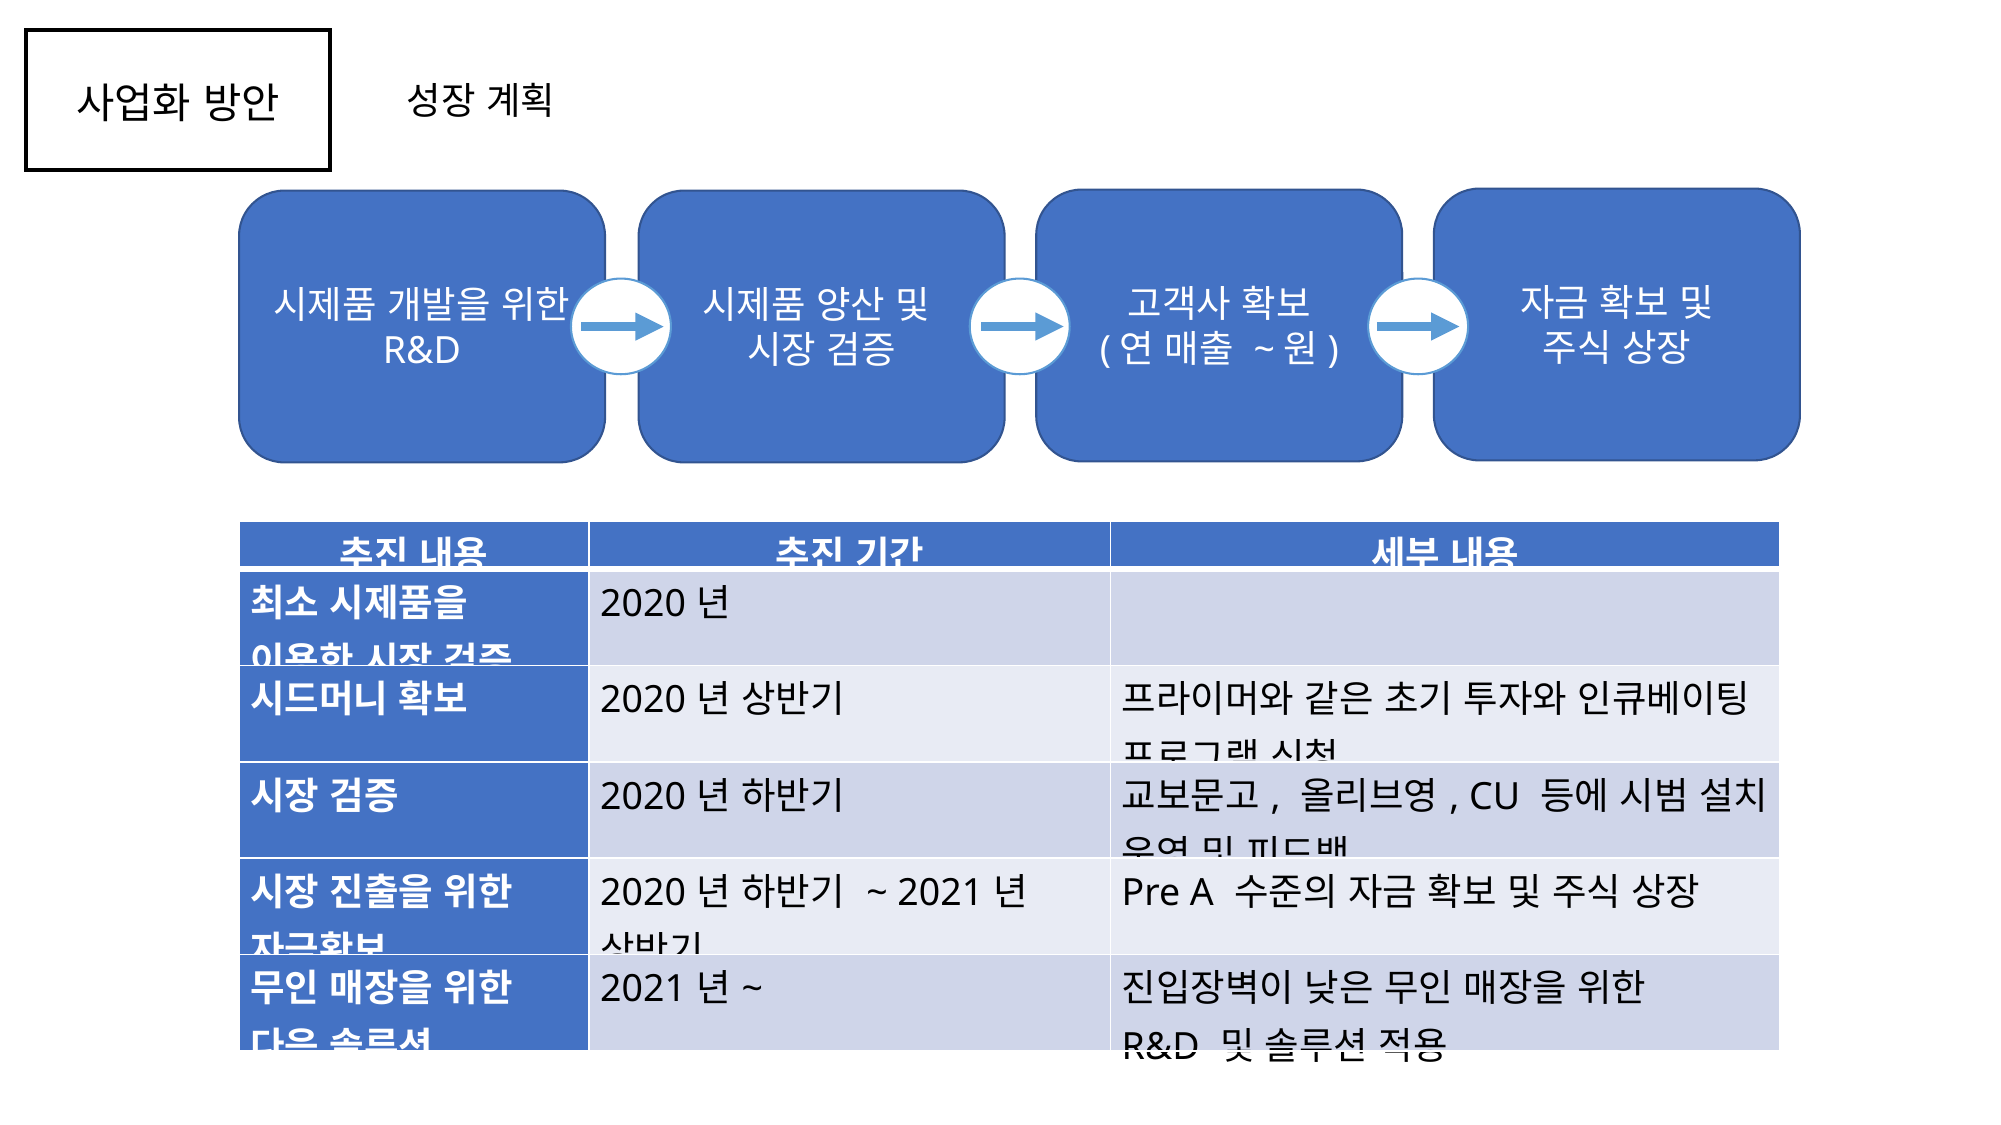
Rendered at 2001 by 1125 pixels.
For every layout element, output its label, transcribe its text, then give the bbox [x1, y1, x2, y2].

table_cell 진입장벽이 낮은 무인 매장을 위한 R&D 및 솔루션 적용 [1111, 955, 1779, 1050]
table_cell [1111, 572, 1779, 665]
table_cell 시장 진출을 위한 자금확보 [240, 859, 588, 954]
table_header 추진 기간 [590, 522, 1110, 566]
table_cell 무인 매장을 위한 다음 솔루션 [240, 955, 588, 1050]
table_cell 2021년~ [590, 955, 1110, 1050]
table_cell 2020년 하반기 [590, 763, 1110, 857]
table_cell 시드머니 확보 [240, 666, 588, 761]
table_cell Pre A 수준의 자금 확보 및 주식 상장 [1111, 859, 1779, 954]
table_header 추진 내용 [240, 522, 588, 566]
table_cell 시장 검증 [240, 763, 588, 857]
table_header 세부 내용 [1111, 522, 1779, 566]
table_cell 2020년 [590, 572, 1110, 665]
text_box 성장 계획 [391, 69, 1393, 129]
table_cell 교보문고, 올리브영, CU 등에 시범 설치 운영 및 피드백 [1111, 763, 1779, 857]
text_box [26, 29, 330, 171]
table_cell 프라이머와 같은 초기 투자와 인큐베이팅 프로그램 신청 [1111, 666, 1779, 761]
table_cell 2020년 상반기 [590, 666, 1110, 761]
table_cell 최소 시제품을 이용한 시장 검증 [240, 572, 588, 665]
table_cell 2020년 하반기 ~ 2021년 상반기 [590, 859, 1110, 954]
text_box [239, 188, 1800, 463]
